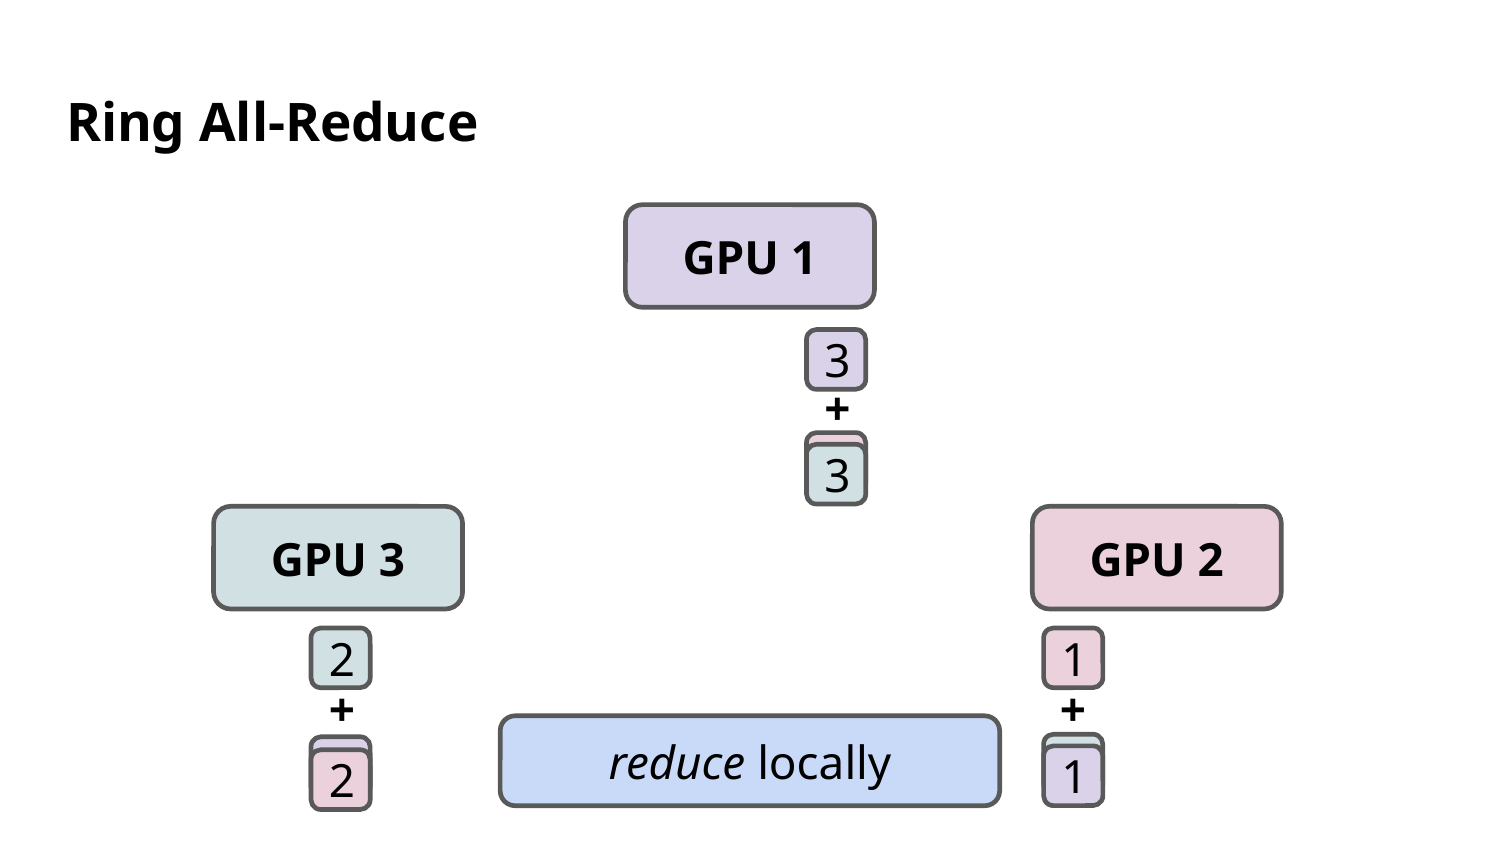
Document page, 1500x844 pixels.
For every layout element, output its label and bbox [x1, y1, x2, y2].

text_box [1032, 506, 1282, 609]
text_box [792, 329, 883, 505]
text_box [625, 204, 875, 308]
text_box [213, 506, 463, 609]
title [51, 72, 1449, 167]
text_box [1028, 627, 1119, 806]
text_box [500, 715, 1000, 806]
text_box [296, 627, 387, 810]
